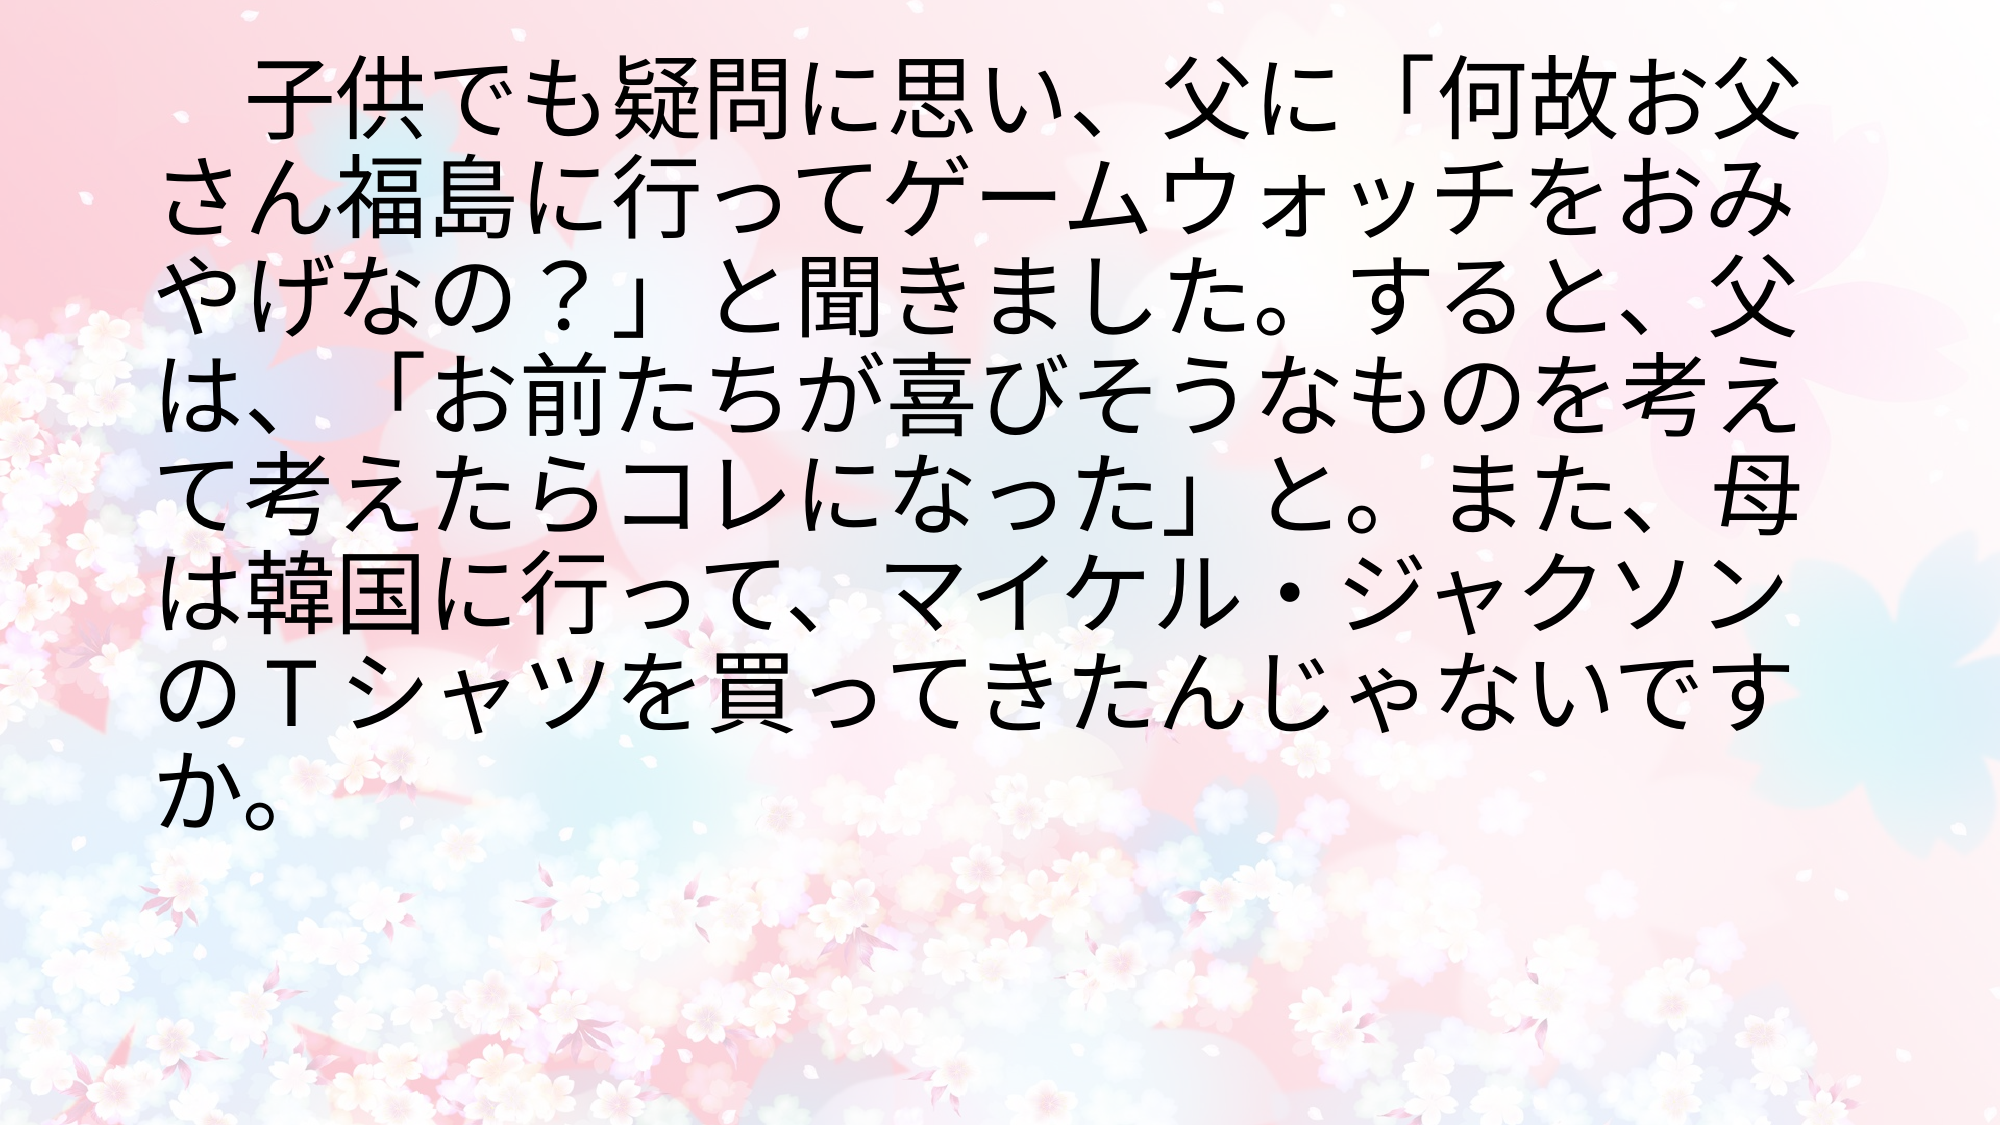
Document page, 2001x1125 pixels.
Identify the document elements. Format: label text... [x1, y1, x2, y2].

list 子供でも疑問に思い、父に「何故お父さん福島に行ってゲームウォッチをおみやげなの？」と聞きました。すると、父は、「お前たちが喜びそうなものを考えて考えたらコレになった」と。また、母は韓国に行って、マイケル・ジャクソンのTシャツを買ってきたんじゃないですか。 [137, 46, 1863, 957]
